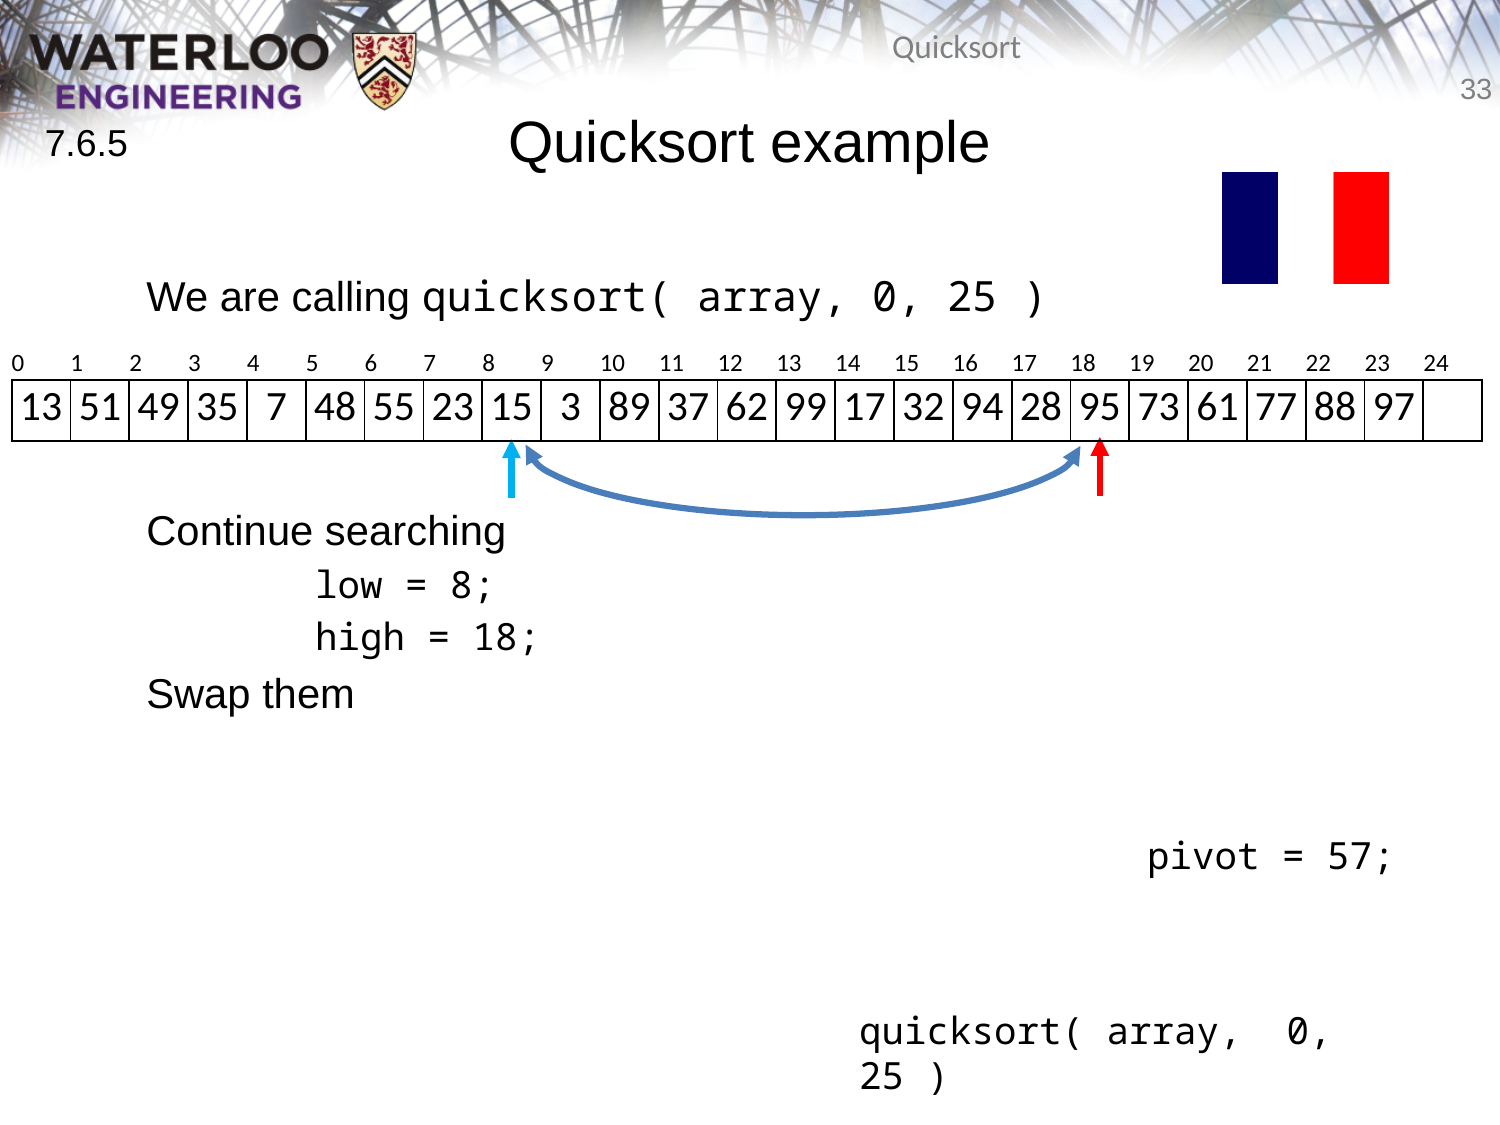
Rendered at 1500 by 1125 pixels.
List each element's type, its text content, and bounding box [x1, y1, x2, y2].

title Quicksort example [74, 44, 1426, 233]
table_cell 23 [424, 381, 481, 440]
table_header 21 [1247, 350, 1306, 379]
table_cell 97 [1365, 381, 1422, 440]
table_cell 15 [483, 381, 540, 440]
table_cell 49 [130, 381, 187, 440]
table_header 4 [247, 350, 306, 379]
table_header 17 [1012, 350, 1070, 379]
table_cell 95 [1071, 381, 1128, 440]
table_header 19 [1129, 350, 1188, 379]
table_cell 77 [1248, 381, 1305, 440]
table_cell 28 [1013, 381, 1070, 440]
text_box quicksort( array, 0, 25 ) [844, 999, 1447, 1105]
table_cell 55 [365, 381, 423, 440]
table_header 14 [835, 350, 894, 379]
table_header 11 [659, 350, 718, 379]
table_header 20 [1188, 350, 1247, 379]
table_header 18 [1070, 350, 1129, 379]
table_header 2 [129, 350, 188, 379]
table_header 5 [306, 350, 365, 379]
table_header 10 [600, 350, 659, 379]
table_cell 32 [895, 381, 952, 440]
table_header 23 [1365, 350, 1423, 379]
text_box pivot = 57; [1132, 824, 1410, 885]
list We are calling quicksort( array, 0, 25 ) Continue searching low = 8; high = 18; Swap them [74, 442, 1426, 1006]
table_cell 7 [248, 381, 305, 440]
table_header 15 [894, 350, 953, 379]
table_cell 37 [660, 381, 717, 440]
table_cell 99 [777, 381, 834, 440]
text_box 7.6.5 [30, 111, 143, 172]
table_cell 13 [13, 381, 70, 440]
table_cell 94 [954, 381, 1011, 440]
table_cell 3 [542, 381, 599, 440]
table_cell 89 [601, 381, 658, 440]
table_header 9 [541, 350, 600, 379]
table_cell 48 [307, 381, 364, 440]
list We are calling quicksort( array, 0, 25 ) Continue searching low = 8; high = 18; Swap them [74, 262, 1426, 350]
table_cell 17 [836, 381, 893, 440]
picture [0, 0, 1500, 1125]
table_cell 73 [1130, 381, 1187, 440]
table_cell [1424, 381, 1481, 440]
table_header 13 [776, 350, 835, 379]
table_header 22 [1306, 350, 1365, 379]
table_cell 62 [718, 381, 775, 440]
table_cell 61 [1189, 381, 1246, 440]
text_box [524, 442, 1081, 516]
table_header 0 [12, 350, 71, 379]
table_header 3 [188, 350, 247, 379]
table_header 7 [423, 350, 482, 379]
table_header 6 [365, 350, 423, 379]
table_header 24 [1423, 350, 1482, 379]
table_cell 88 [1307, 381, 1364, 440]
table_cell 51 [71, 381, 128, 440]
table_header 12 [718, 350, 776, 379]
table_header 1 [71, 350, 129, 379]
table_header 16 [953, 350, 1012, 379]
table_header 8 [482, 350, 541, 379]
table_cell 35 [189, 381, 246, 440]
